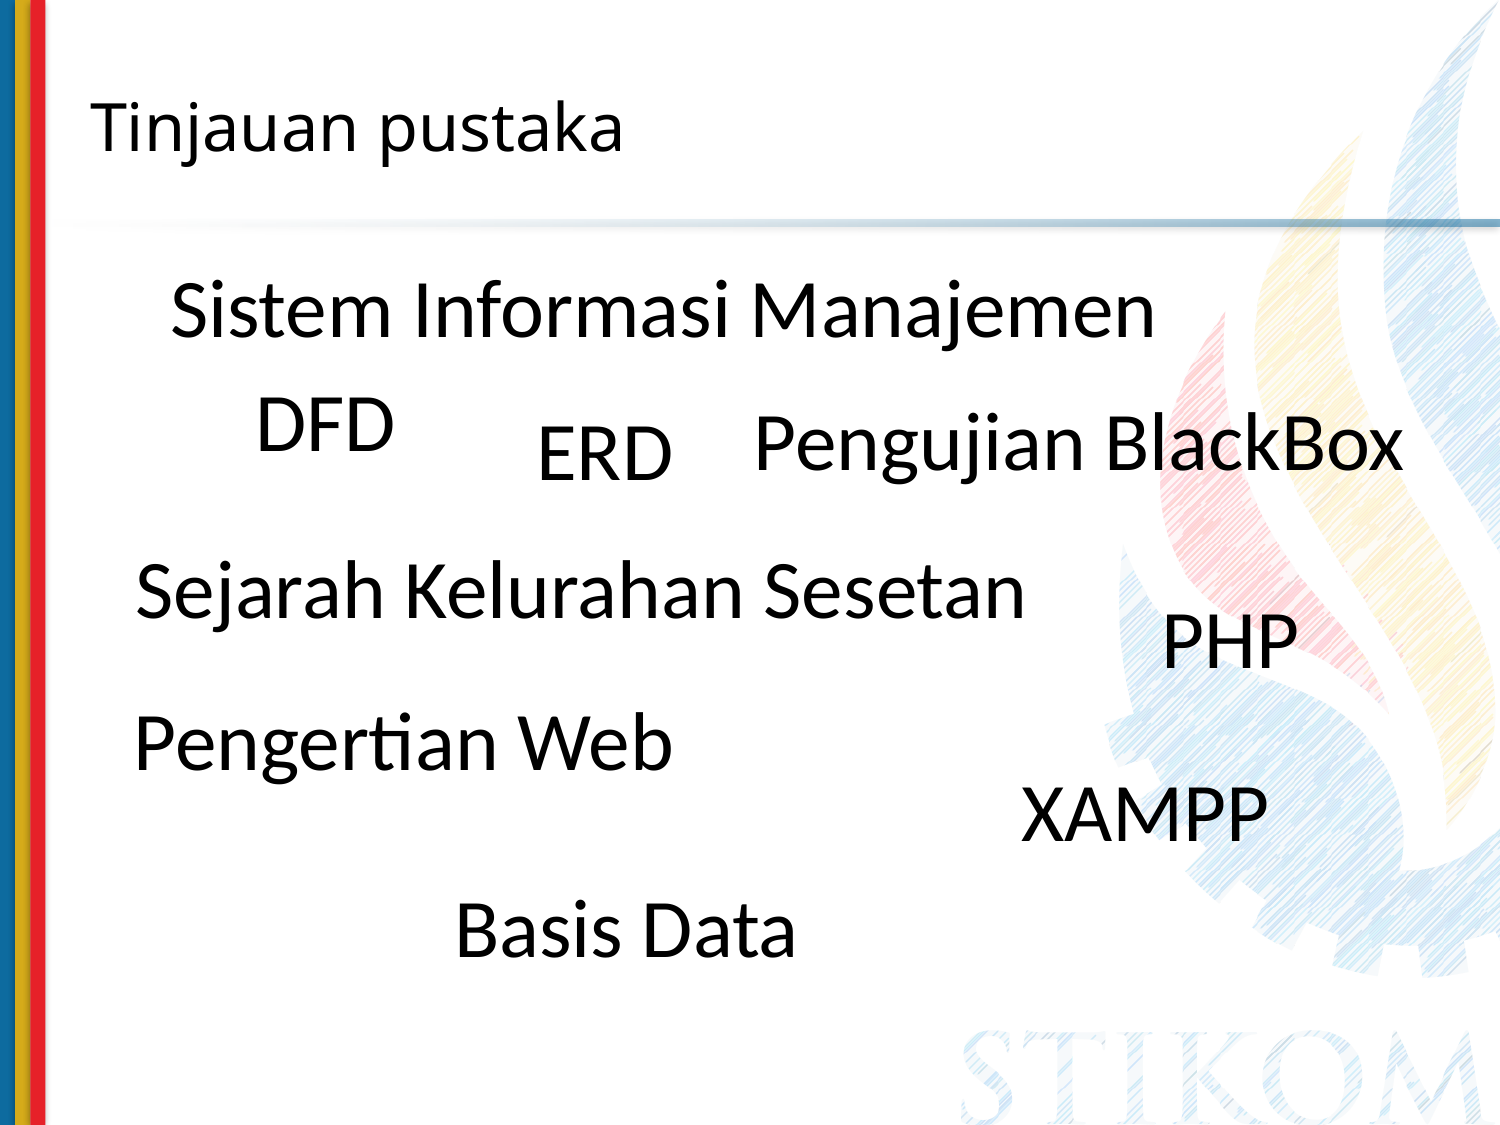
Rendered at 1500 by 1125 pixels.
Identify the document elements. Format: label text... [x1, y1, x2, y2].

text_box ERD [521, 389, 689, 505]
text_box Basis Data [439, 866, 815, 982]
text_box XAMPP [1006, 750, 1286, 866]
title Tinjauan pustaka [75, 30, 1425, 219]
text_box Sistem Informasi Manajemen [154, 246, 1174, 362]
text_box Pengujian BlackBox [738, 379, 1421, 495]
text_box DFD [240, 360, 411, 476]
text_box Sejarah Kelurahan Sesetan [120, 527, 1044, 643]
text_box Pengertian Web [118, 679, 690, 795]
text_box PHP [1146, 577, 1315, 693]
